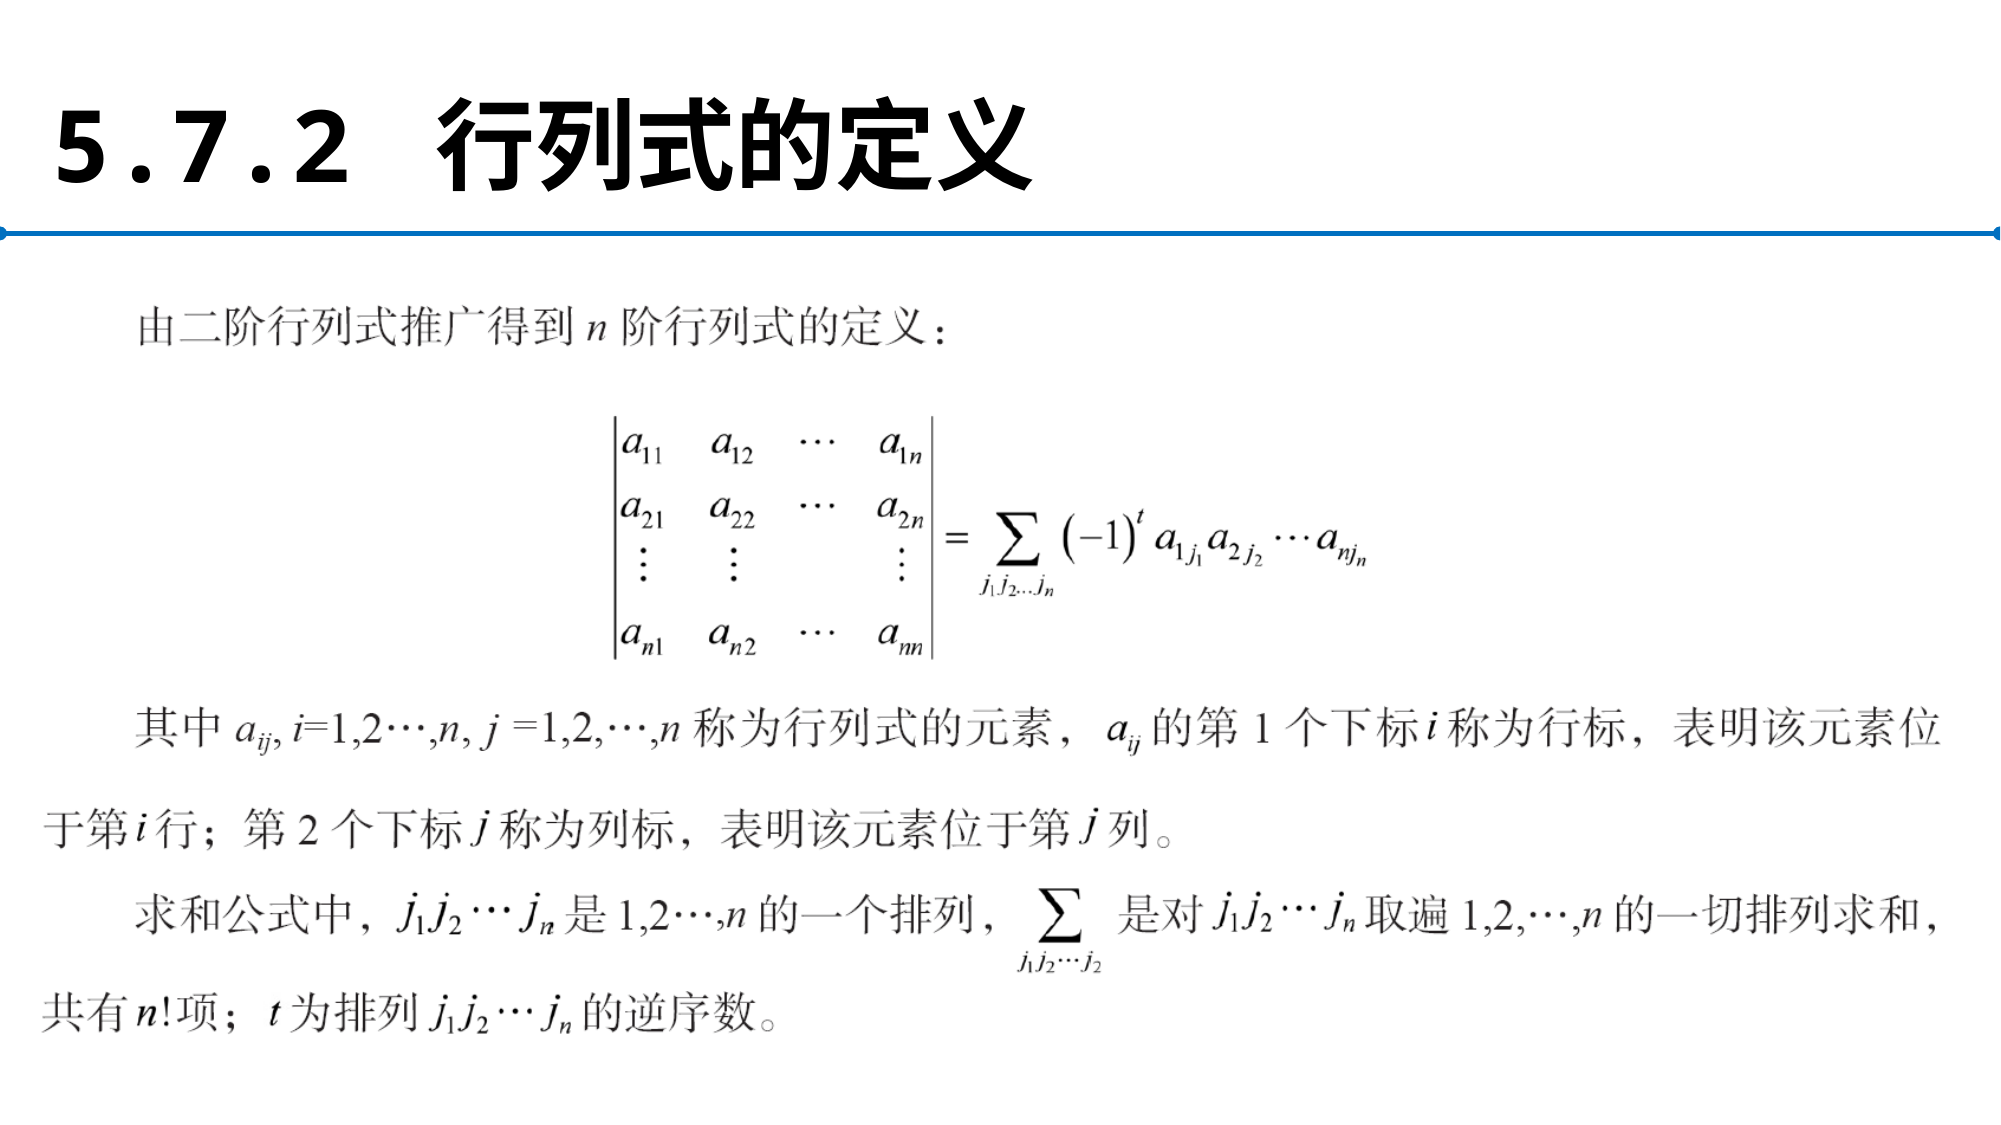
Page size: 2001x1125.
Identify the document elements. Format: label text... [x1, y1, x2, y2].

title 5.7.2 行列式的定义 [36, 41, 1863, 260]
picture [0, 286, 2000, 1048]
